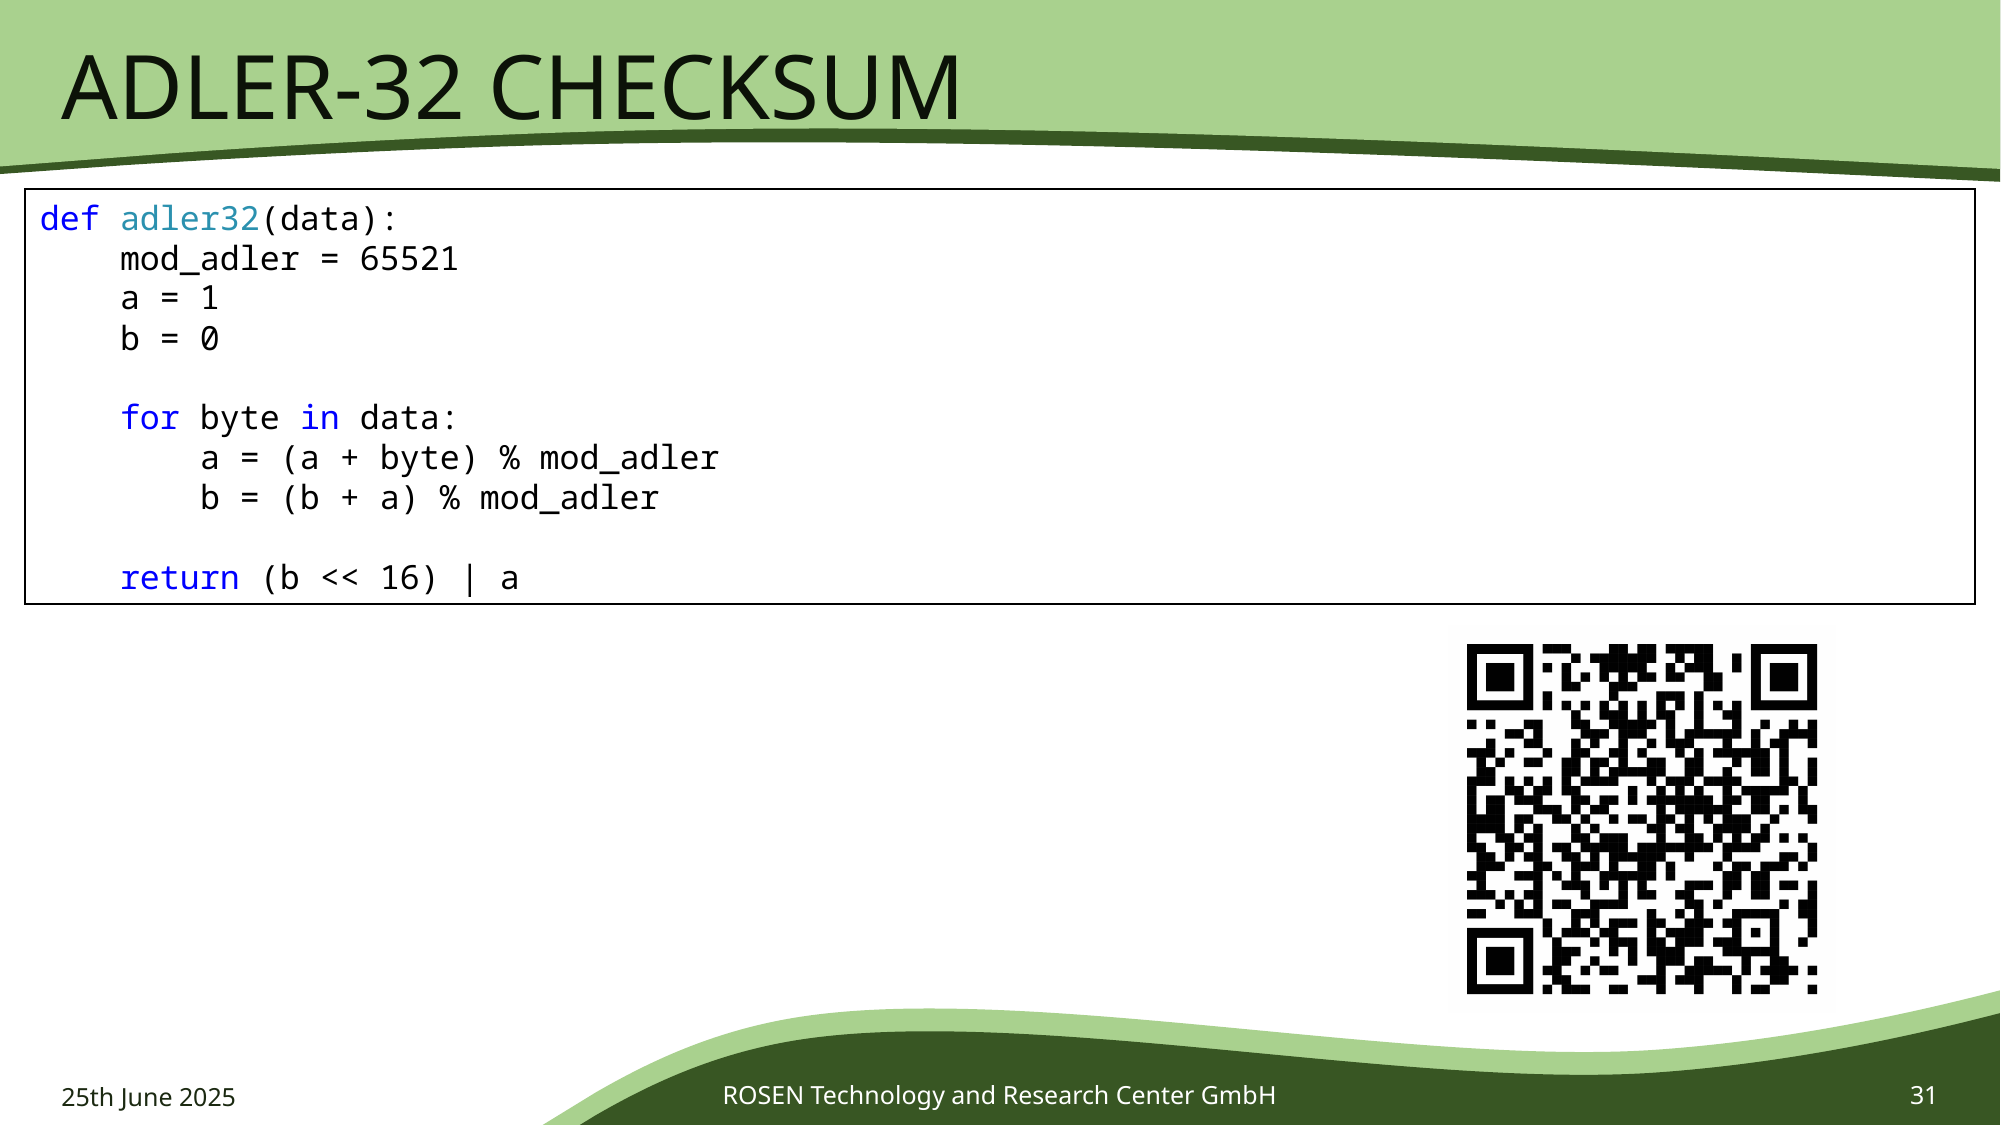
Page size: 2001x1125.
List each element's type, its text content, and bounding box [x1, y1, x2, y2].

picture [1448, 625, 1836, 1013]
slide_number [46, 1066, 290, 1125]
text_box def adler32(data): mod_adler = 65521 a = 1 b = 0 for byte in data: a = (a + byte) % mod_adler b = (b + a) % mod_adler return (b << 16) | a [24, 189, 1975, 604]
title Adler-32 Checksum [46, 34, 1954, 146]
footer ROSEN Technology and Research Center GmbH [410, 1066, 1590, 1125]
slide_number 31 [1751, 1066, 1954, 1125]
